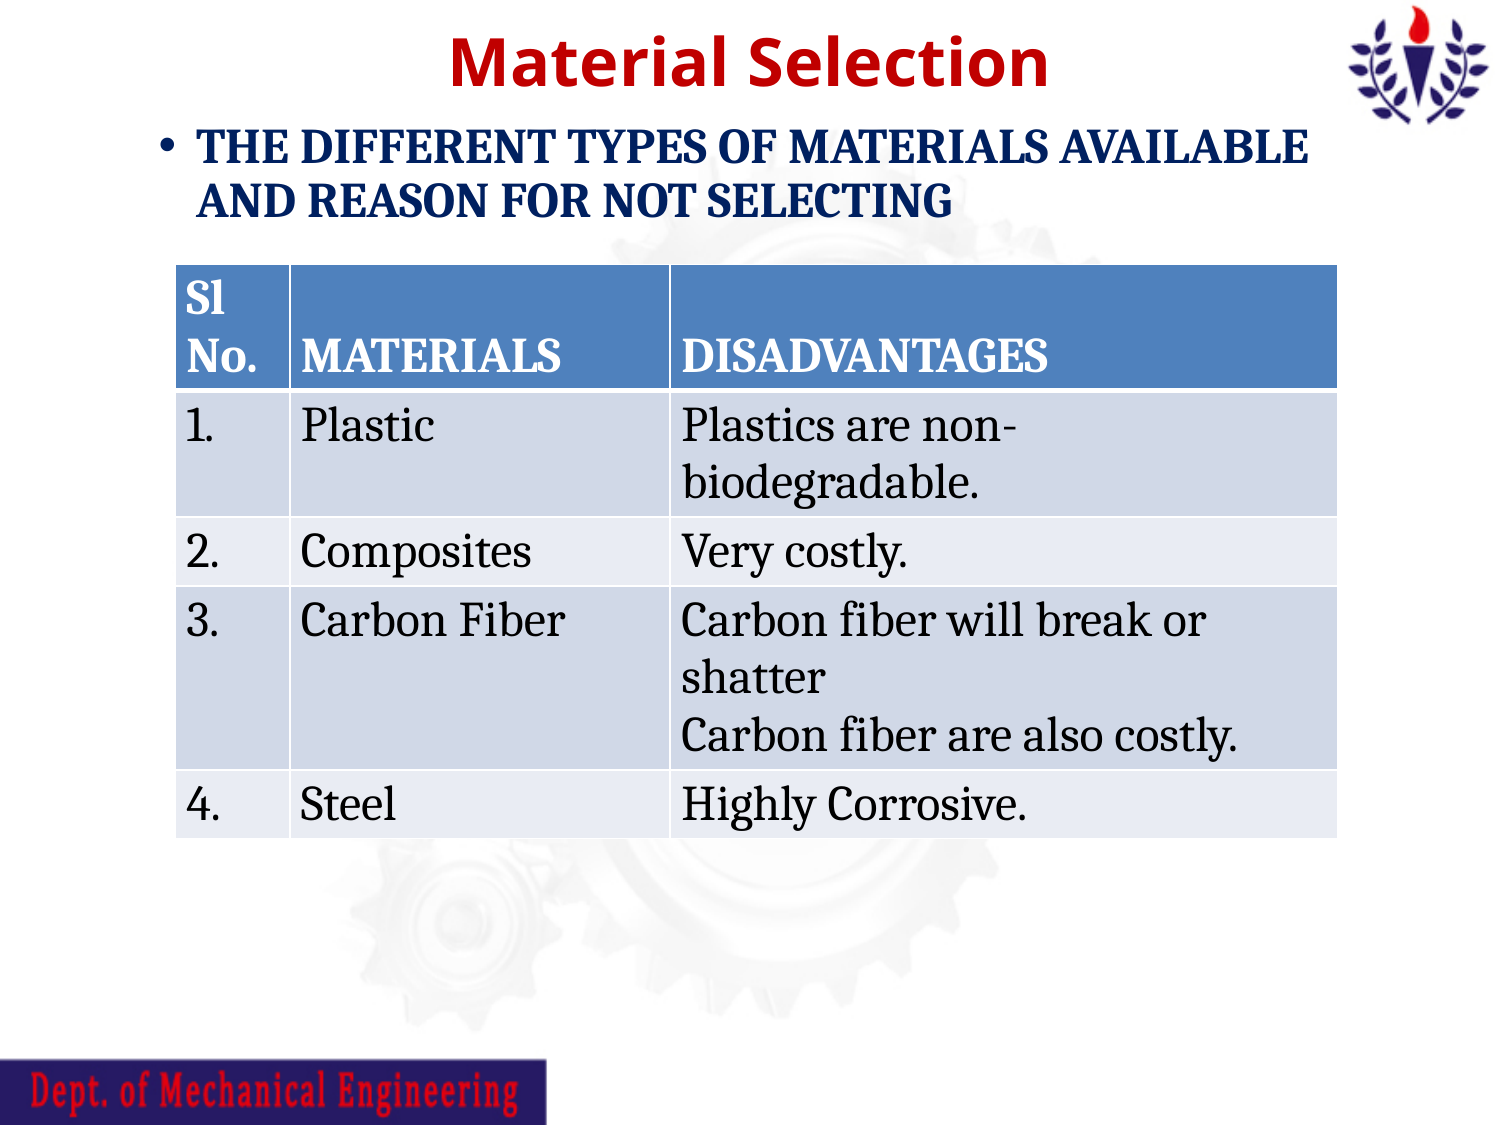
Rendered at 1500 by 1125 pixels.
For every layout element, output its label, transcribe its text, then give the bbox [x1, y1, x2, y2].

table_cell 1. [176, 393, 289, 516]
table_cell 4. [176, 771, 289, 838]
text_box Material Selection [0, 12, 1500, 108]
table_cell Steel [291, 771, 669, 838]
table_cell 3. [176, 587, 289, 769]
table_header MATERIALS [291, 265, 669, 388]
table_cell 2. [176, 518, 289, 585]
table_header Sl No. [176, 265, 289, 388]
table_cell Carbon fiber will break or shatter Carbon fiber are also costly. [671, 587, 1337, 769]
table_cell Very costly. [671, 518, 1337, 585]
table_cell Carbon Fiber [291, 587, 669, 769]
table_cell Composites [291, 518, 669, 585]
picture [0, 108, 1500, 1125]
picture [0, 0, 1500, 12]
table_header DISADVANTAGES [671, 265, 1337, 388]
table_cell Highly Corrosive. [671, 771, 1337, 838]
table_cell Plastic [291, 393, 669, 516]
table_cell Plastics are non-biodegradable. [671, 393, 1337, 516]
text_box THE DIFFERENT TYPES OF MATERIALS AVAILABLE AND REASON FOR NOT SELECTING [143, 112, 1375, 192]
